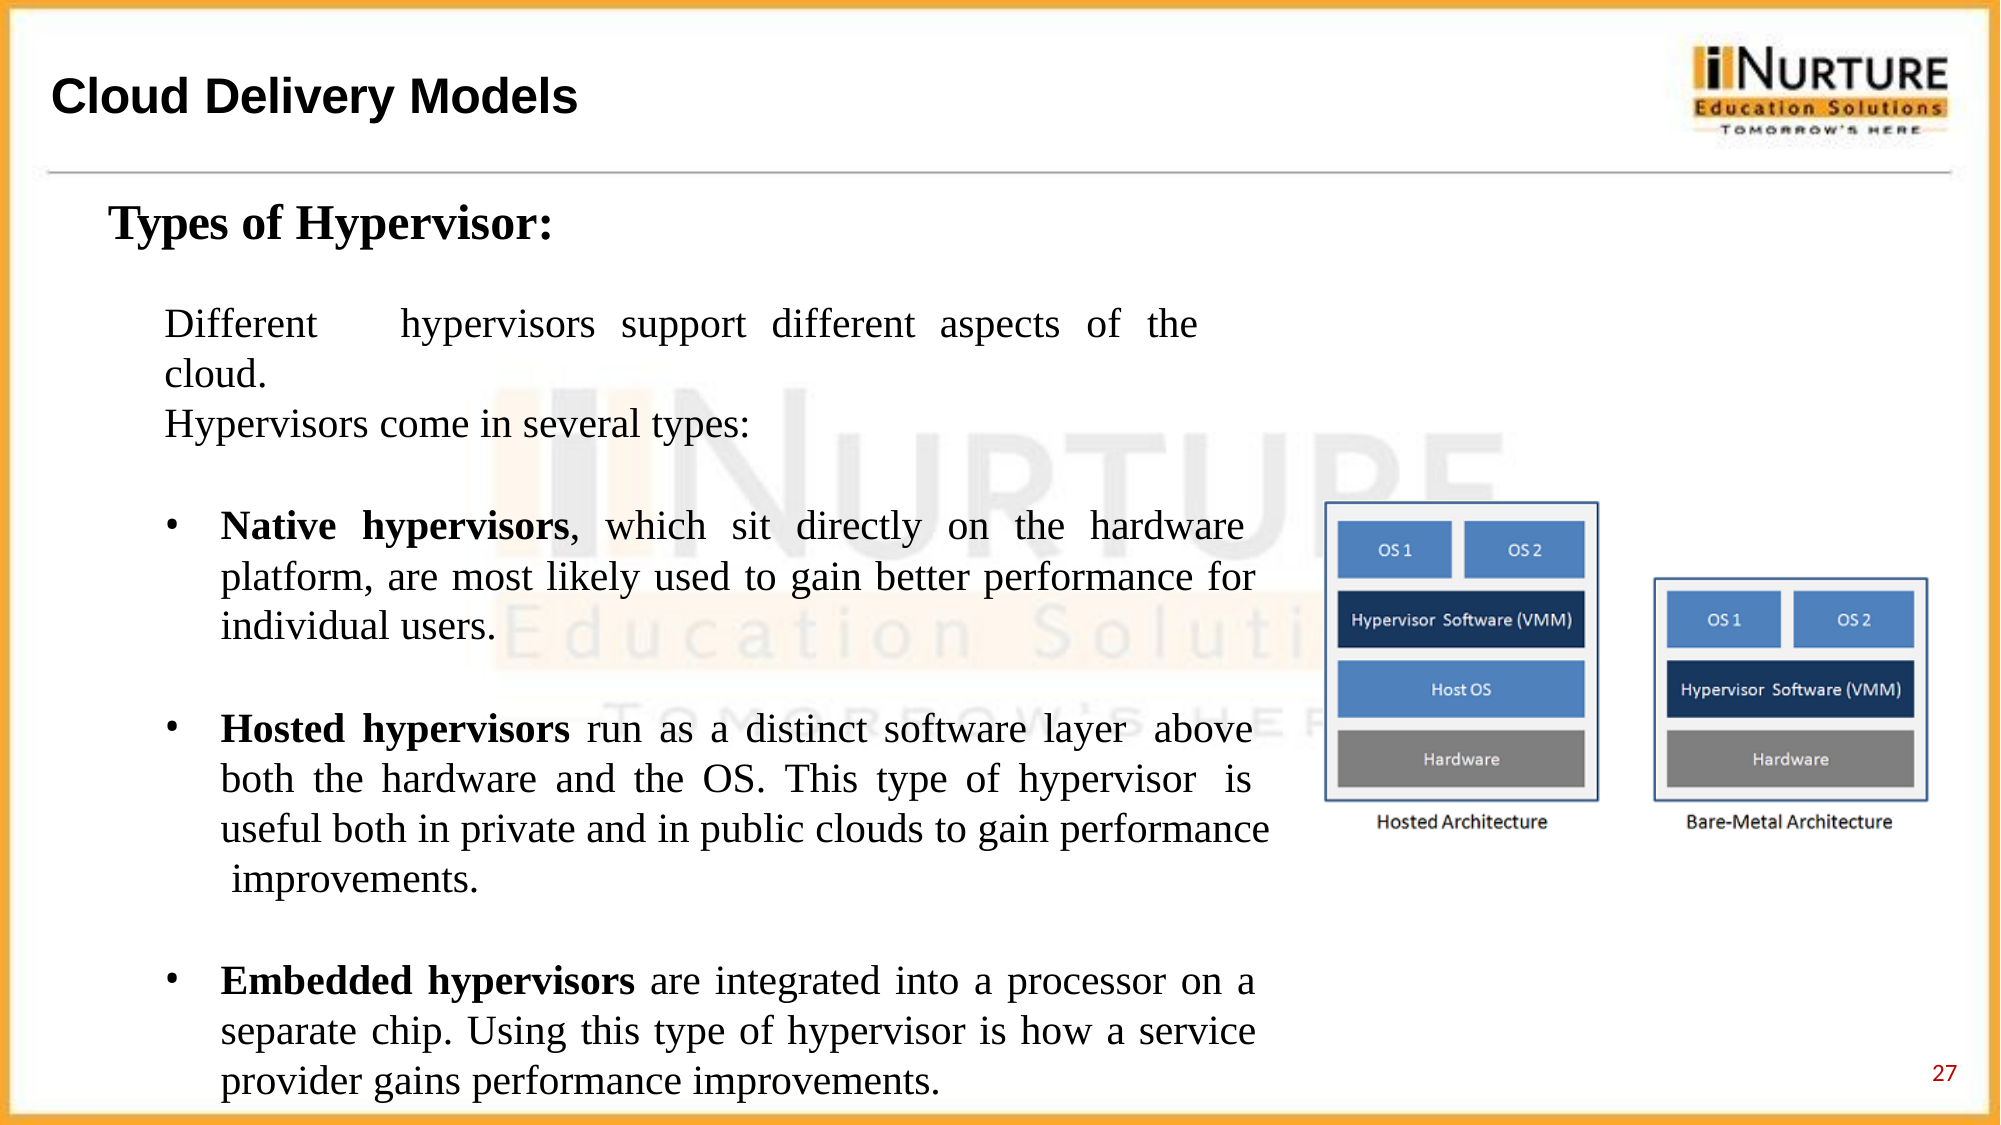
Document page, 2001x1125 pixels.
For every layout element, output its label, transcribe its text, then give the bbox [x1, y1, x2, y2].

picture [0, 0, 2000, 1125]
text_box Types of Hypervisor: Different hypervisors support different aspects of the cloud. Hypervisors come in several types: Native hypervisors, which sit directly on the hardware platform, are most likely used to gain better performance for individual users. Hosted hypervisors run as a distinct software layer above both the hardware and the OS. This type of hypervisor is useful both in private and in public clouds to gain performance improvements. Embedded hypervisors are integrated into a processor on a separate chip. Using this type of hypervisor is how a service provider gains performance improvements. [105, 187, 1271, 1103]
title Cloud Delivery Models [48, 61, 581, 251]
slide_number 25 [1925, 1060, 1964, 1125]
